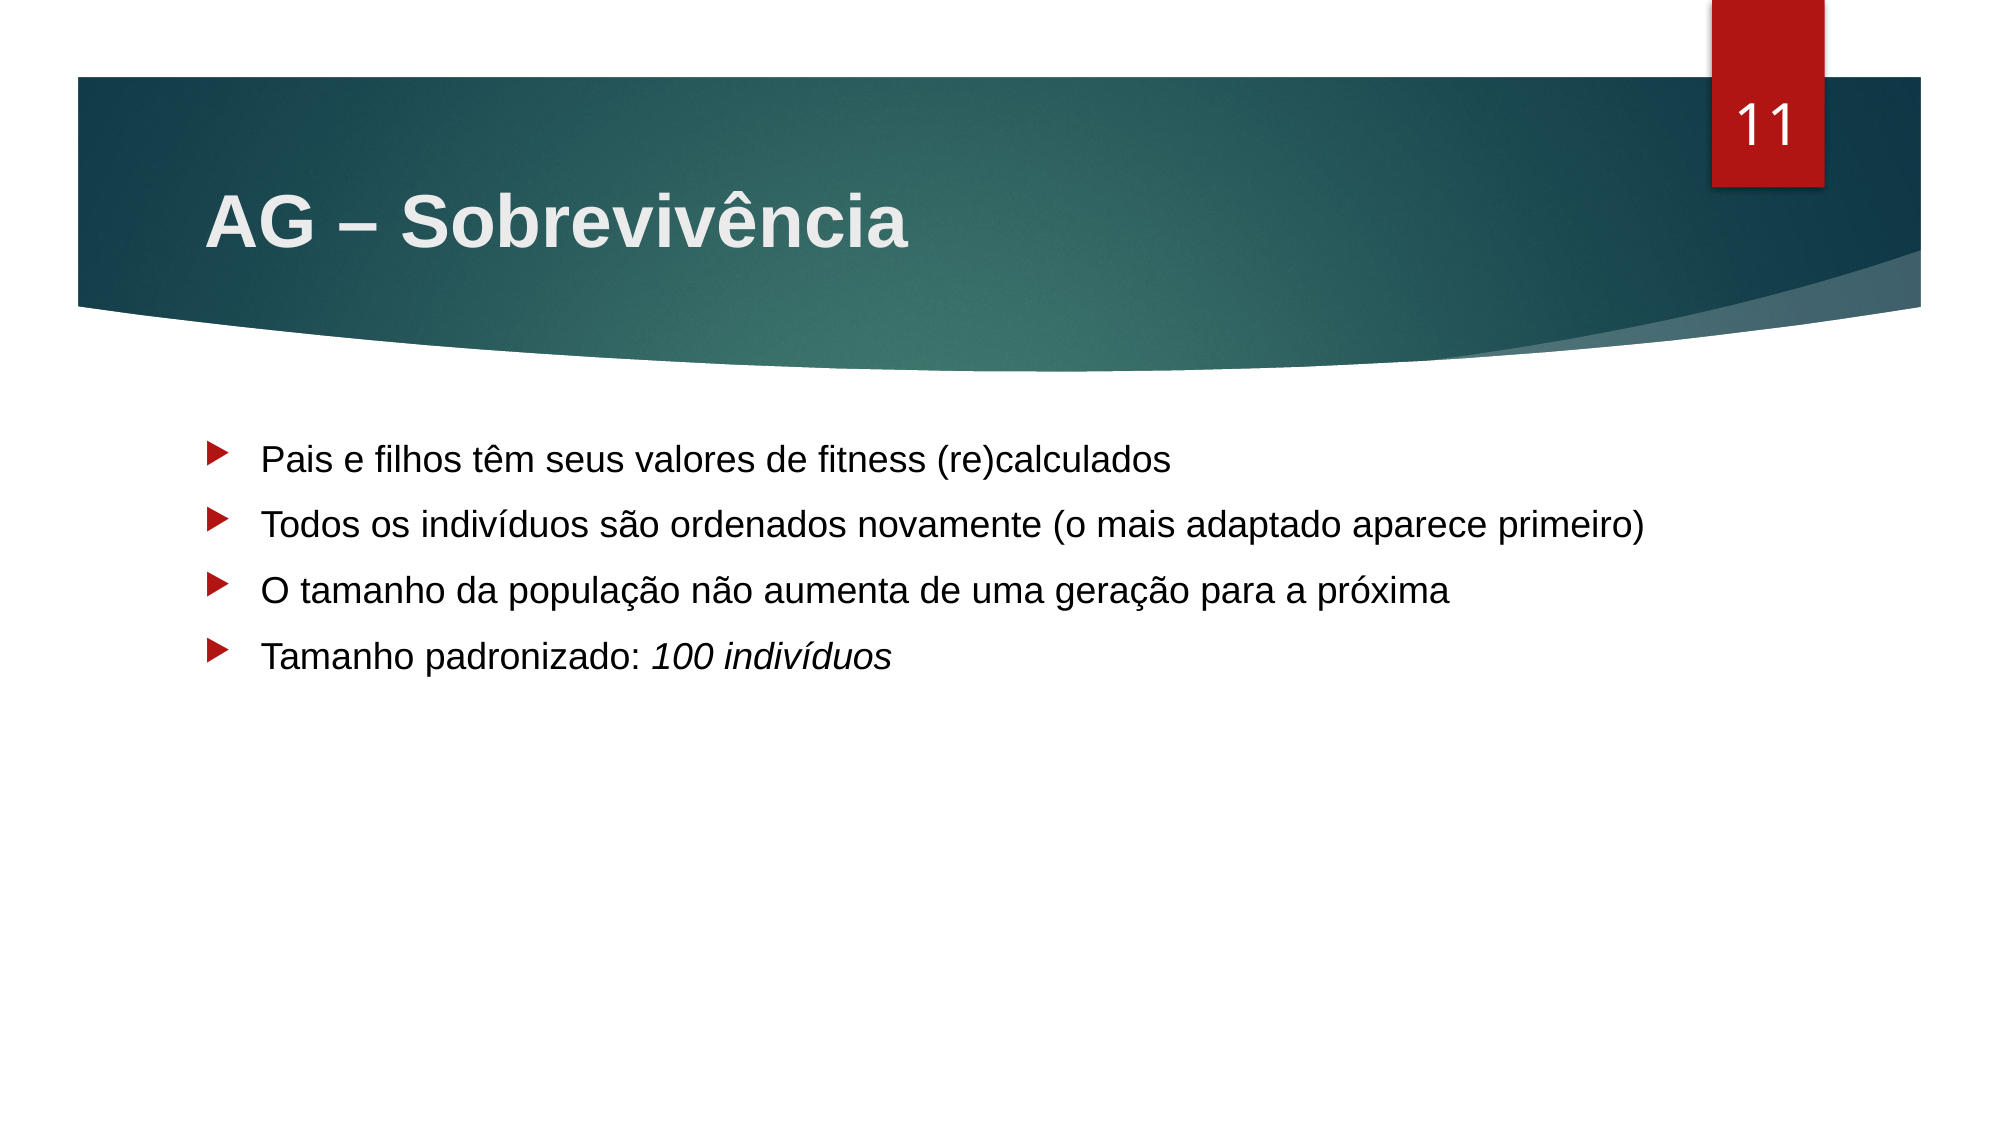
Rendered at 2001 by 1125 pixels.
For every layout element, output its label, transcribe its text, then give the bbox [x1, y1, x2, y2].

list Pais e filhos têm seus valores de fitness (re)calculados Todos os indivíduos são ordenados novamente (o mais adaptado aparece primeiro) O tamanho da população não aumenta de uma geração para a próxima Tamanho padronizado: 100 indivíduos [189, 427, 1772, 988]
slide_number 10 [1698, 48, 1836, 175]
title AG – Sobrevivência [189, 159, 1638, 276]
